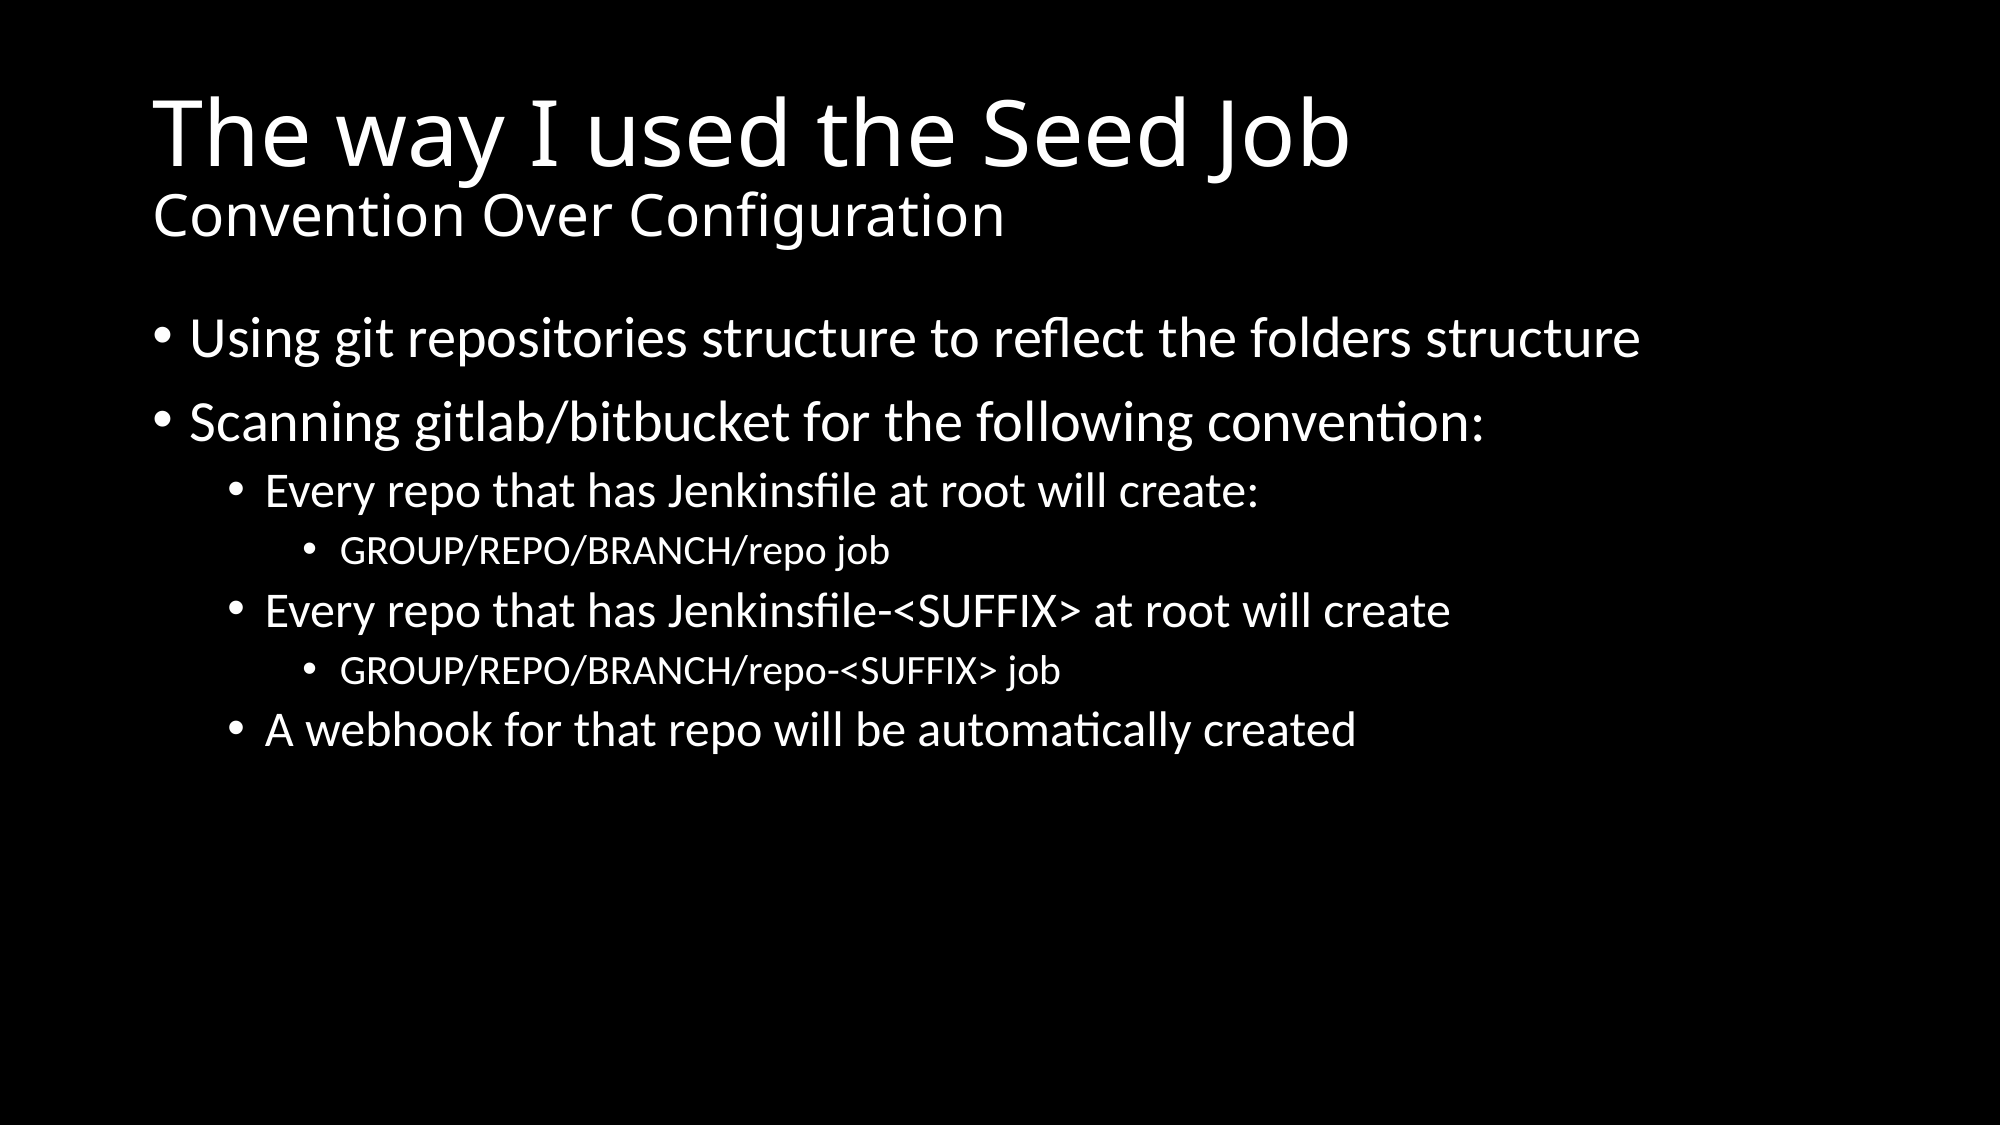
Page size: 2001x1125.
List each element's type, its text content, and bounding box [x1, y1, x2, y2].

title The way I used the Seed Job Convention Over Configuration [137, 59, 1863, 278]
list Using git repositories structure to reflect the folders structure Scanning gitlab/bitbucket for the following convention: Every repo that has Jenkinsfile at root will create: GROUP/REPO/BRANCH/repo job Every repo that has Jenkinsfile-<SUFFIX> at root will create GROUP/REPO/BRANCH/repo-<SUFFIX> job A webhook for that repo will be automatically created [137, 299, 1863, 1014]
